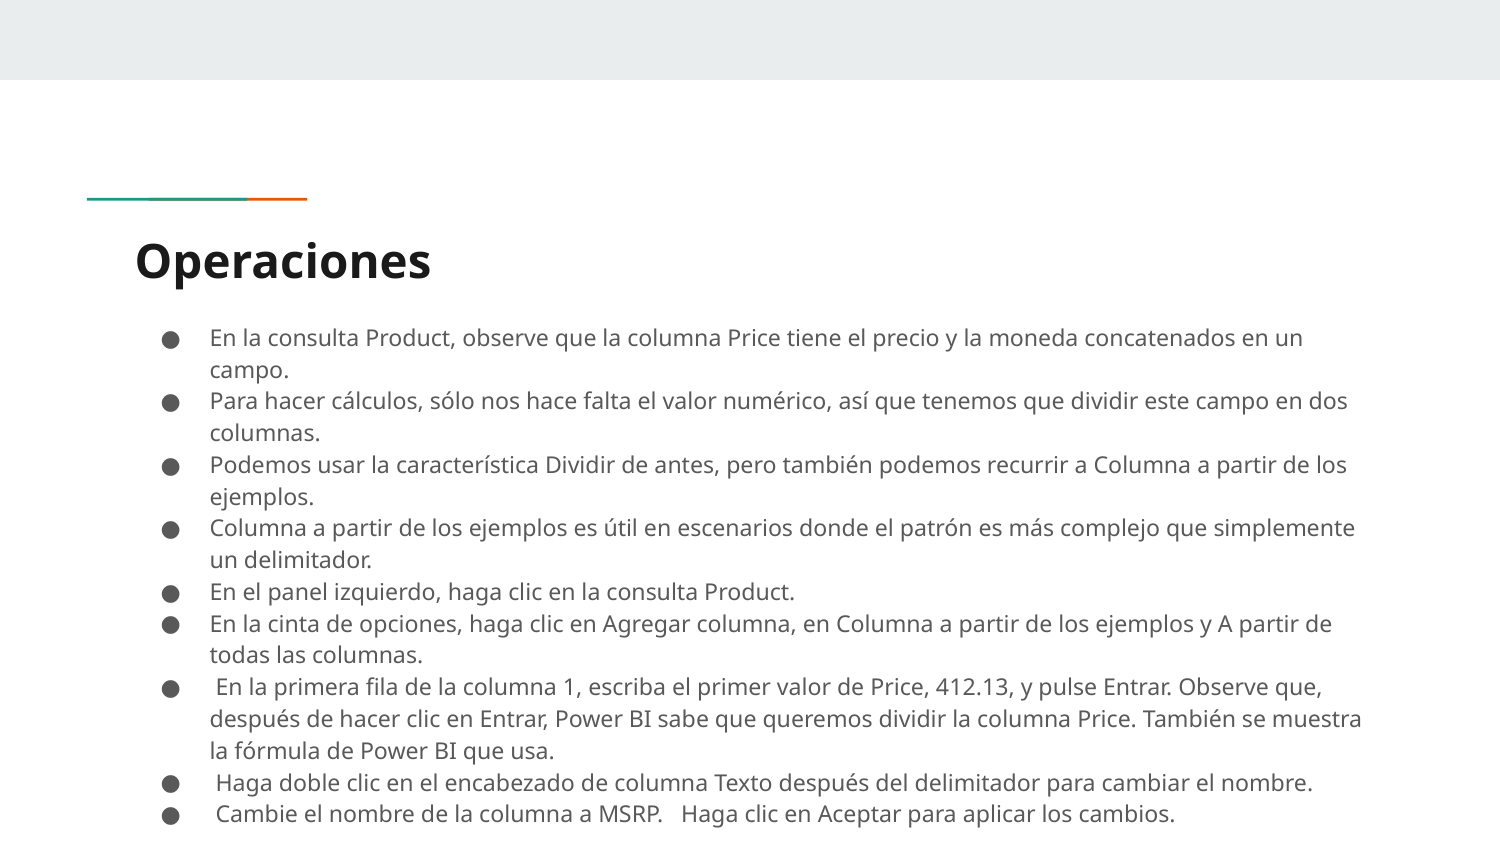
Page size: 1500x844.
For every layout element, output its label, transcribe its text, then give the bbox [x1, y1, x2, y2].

list En la consulta Product, observe que la columna Price tiene el precio y la moneda concatenados en un campo. Para hacer cálculos, sólo nos hace falta el valor numérico, así que tenemos que dividir este campo en dos columnas. Podemos usar la característica Dividir de antes, pero también podemos recurrir a Columna a partir de los ejemplos. Columna a partir de los ejemplos es útil en escenarios donde el patrón es más complejo que simplemente un delimitador. En el panel izquierdo, haga clic en la consulta Product. En la cinta de opciones, haga clic en Agregar columna, en Columna a partir de los ejemplos y A partir de todas las columnas. En la primera fila de la columna 1, escriba el primer valor de Price, 412.13, y pulse Entrar. Observe que, después de hacer clic en Entrar, Power BI sabe que queremos dividir la columna Price. También se muestra la fórmula de Power BI que usa. Haga doble clic en el encabezado de columna Texto después del delimitador para cambiar el nombre. Cambie el nombre de la columna a MSRP. Haga clic en Aceptar para aplicar los cambios. [119, 304, 1381, 844]
title Operaciones [119, 216, 1381, 304]
